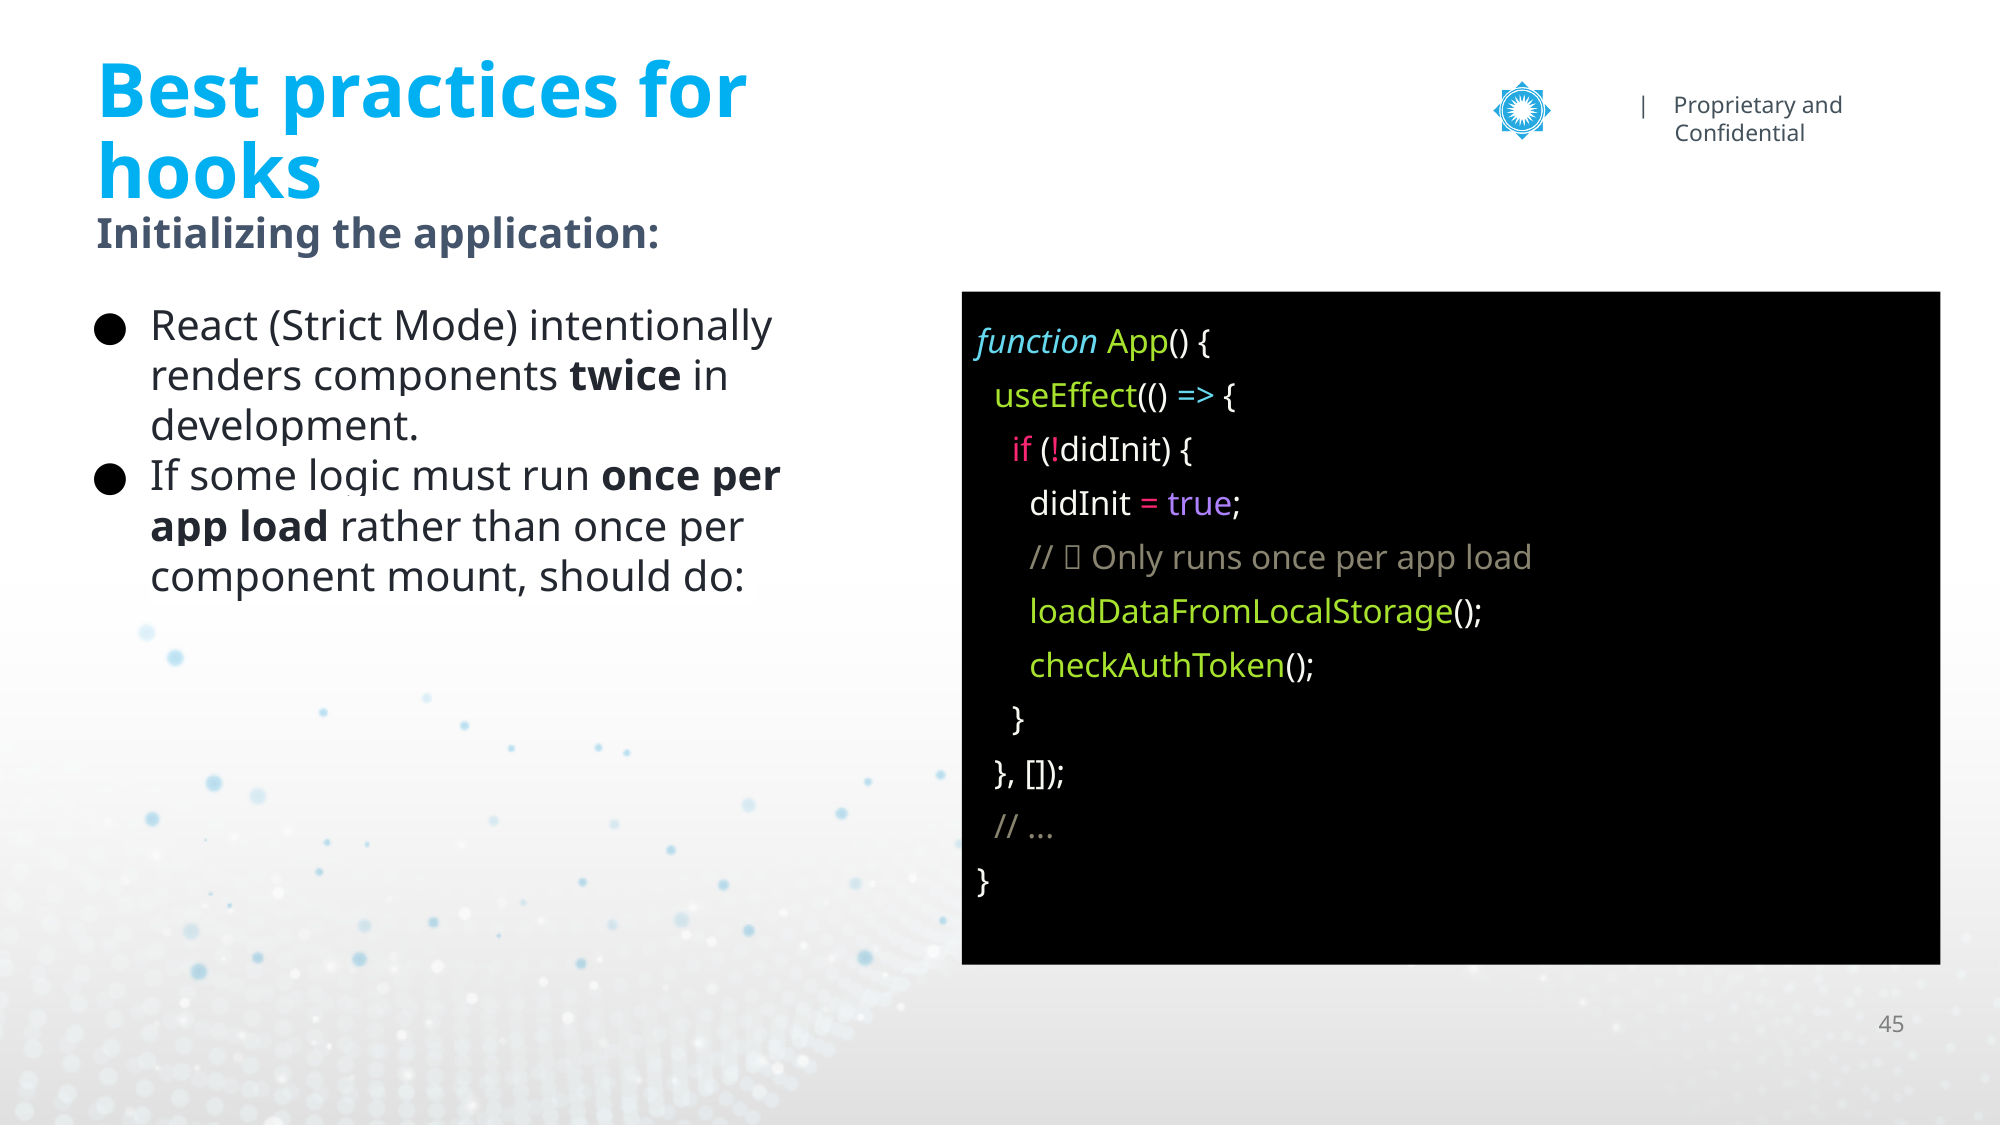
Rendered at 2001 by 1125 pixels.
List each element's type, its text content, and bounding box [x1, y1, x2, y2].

text_box React (Strict Mode) intentionally renders components twice in development. If some logic must run once per app load rather than once per component mount, should do: [60, 291, 835, 859]
list Initializing the application: [81, 204, 1433, 338]
title Best practices for hooks [81, 45, 962, 159]
text_box function App() { useEffect(() => { if (!didInit) { didInit = true; // ✅ Only runs once per app load loadDataFromLocalStorage(); checkAuthToken(); } }, []); // ... } [961, 291, 1941, 965]
picture [0, 0, 2000, 1125]
